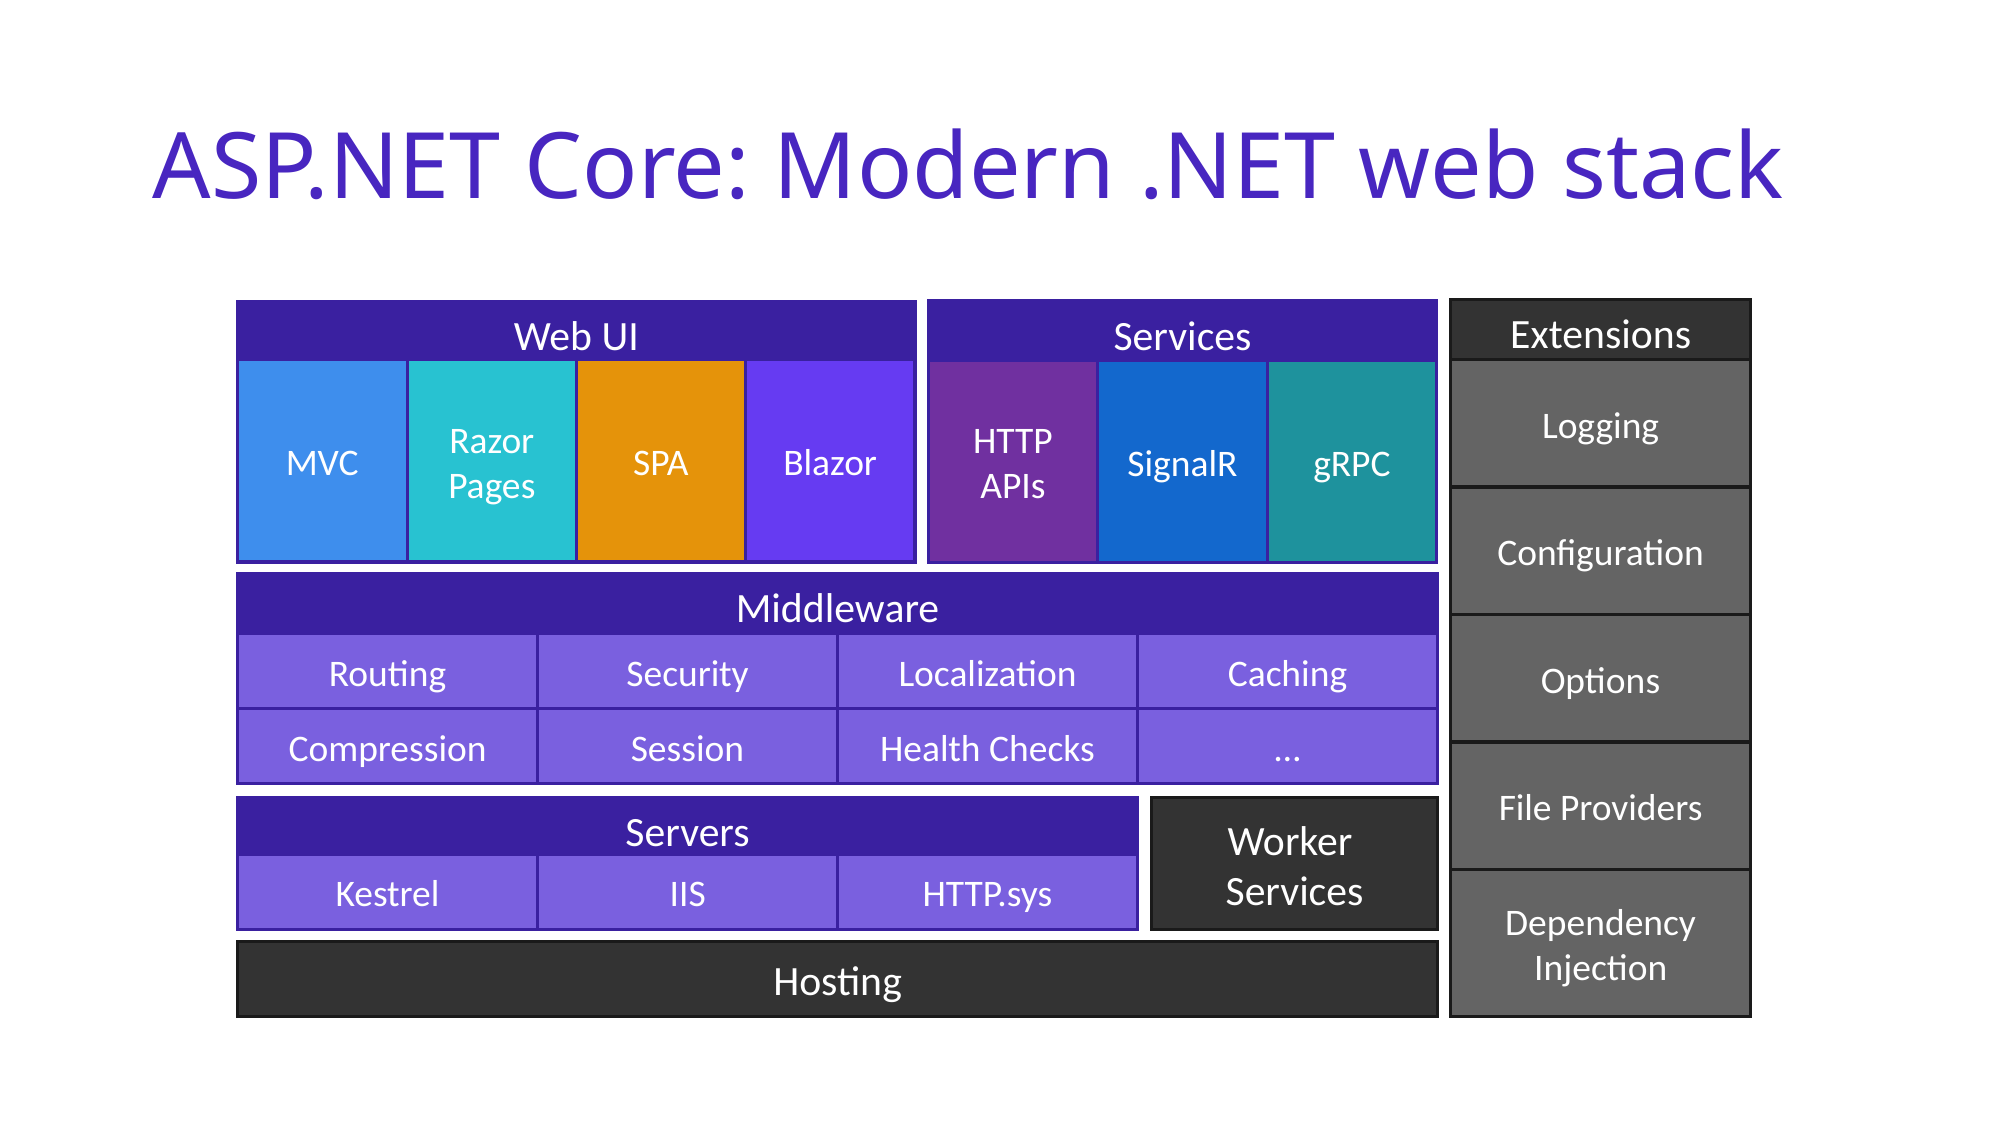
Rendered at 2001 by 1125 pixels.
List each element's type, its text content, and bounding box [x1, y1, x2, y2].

title ASP.NET Core: Modern .NET web stack [137, 59, 1863, 278]
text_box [237, 854, 1138, 930]
text_box gRPC [1266, 358, 1438, 564]
text_box Middleware [237, 573, 1438, 632]
text_box Web UI [237, 301, 916, 358]
text_box SPA [575, 358, 747, 563]
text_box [237, 633, 1438, 784]
text_box Logging [1449, 358, 1752, 486]
text_box Options [1449, 613, 1752, 741]
text_box Blazor [744, 358, 917, 564]
text_box Worker Services [1151, 797, 1438, 930]
text_box HTTP APIs [927, 358, 1099, 564]
text_box Razor Pages [406, 358, 575, 563]
text_box Extensions [1449, 298, 1752, 358]
text_box MVC [236, 358, 406, 563]
text_box Configuration [1449, 486, 1752, 613]
text_box Hosting [236, 940, 1439, 1018]
text_box File Providers [1449, 741, 1752, 871]
text_box Servers [237, 797, 1138, 853]
text_box Services [928, 300, 1437, 358]
text_box SignalR [1099, 358, 1266, 564]
text_box Dependency Injection [1449, 871, 1752, 1018]
